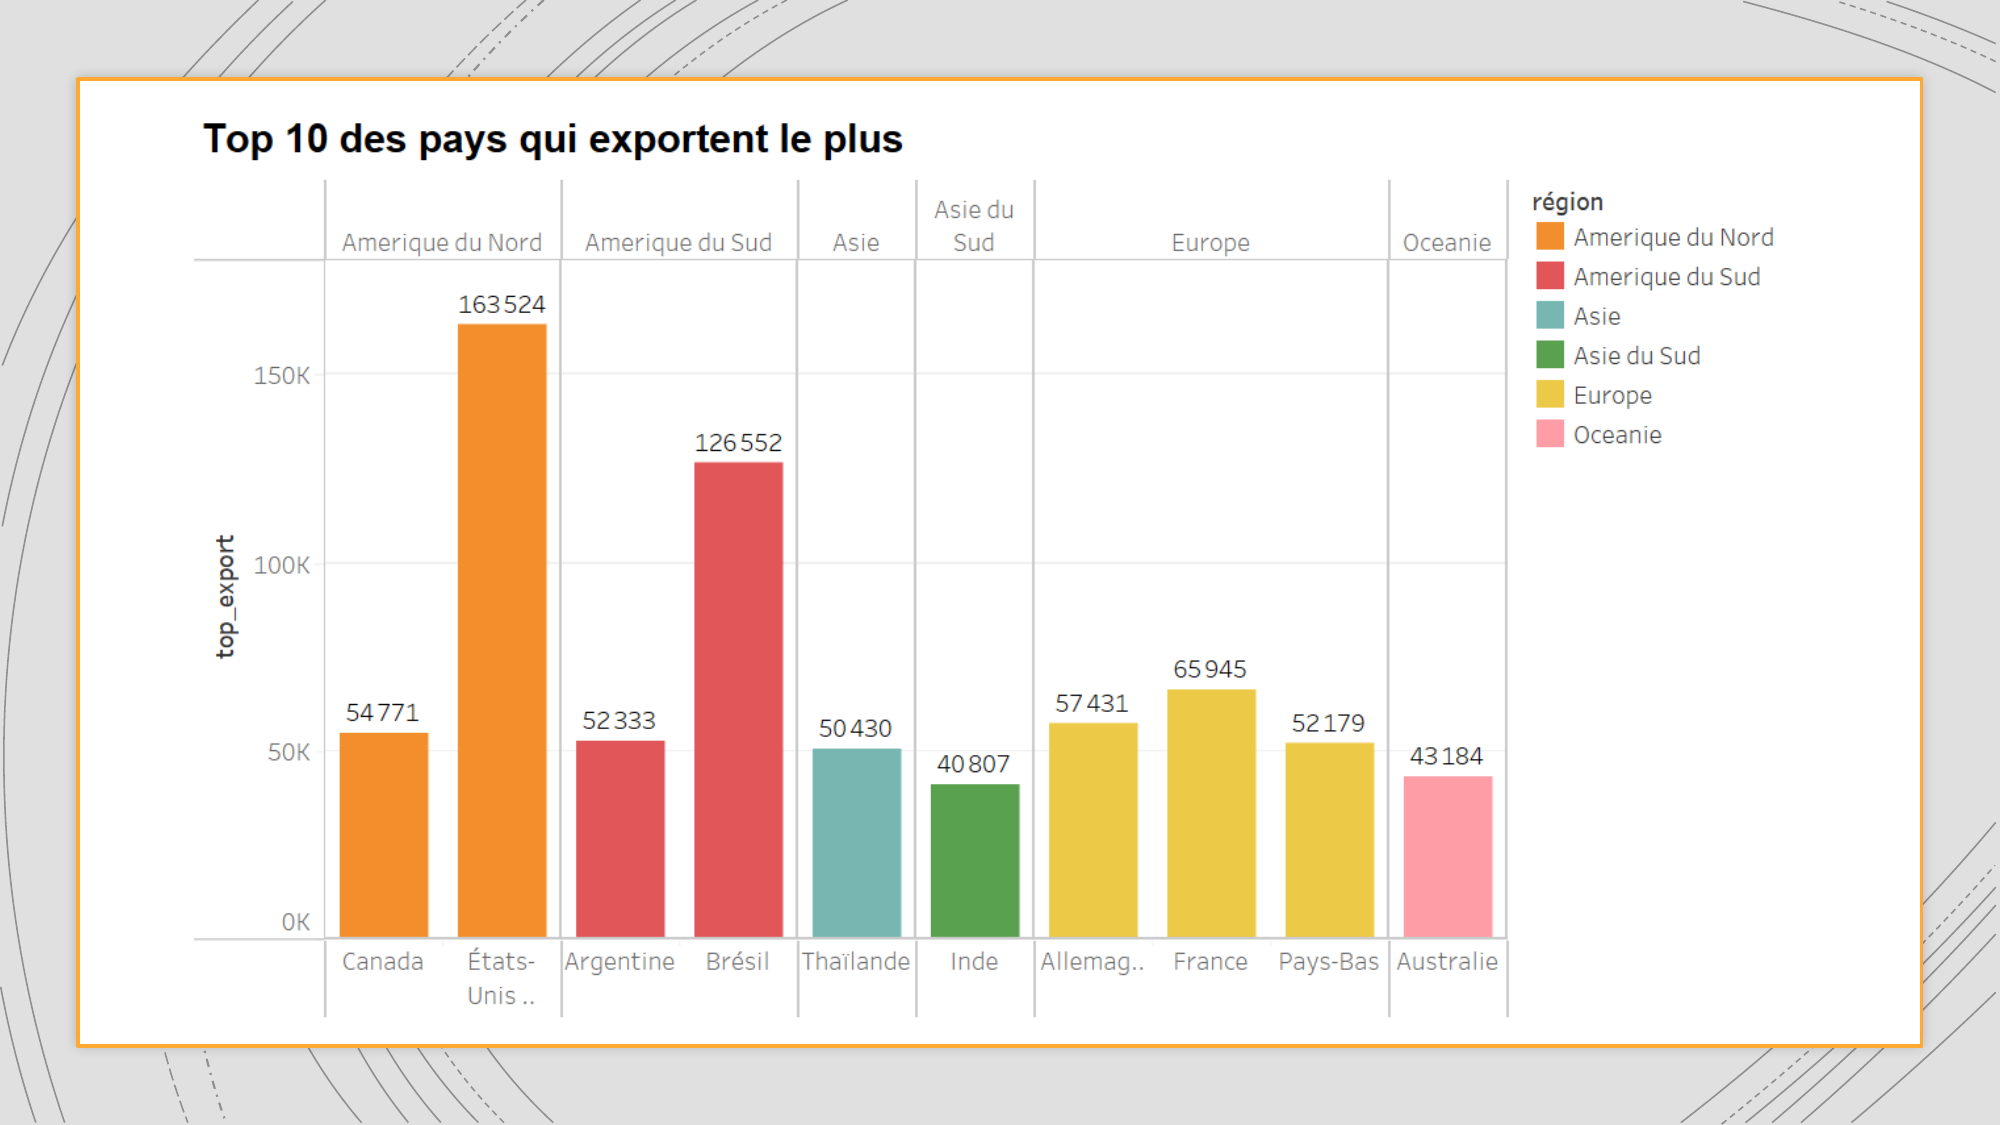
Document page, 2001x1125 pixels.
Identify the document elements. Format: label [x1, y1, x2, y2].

text_box [0, 0, 1996, 1125]
picture [194, 105, 1806, 1020]
